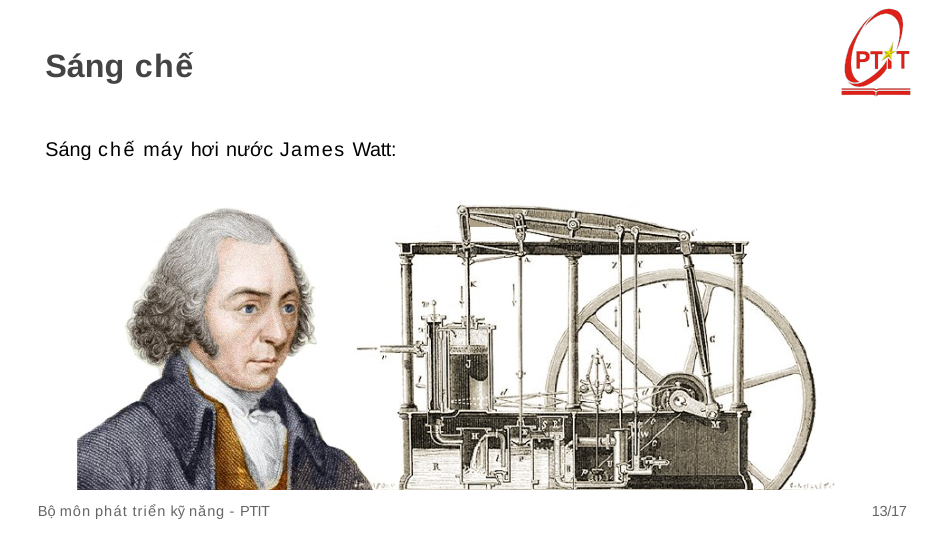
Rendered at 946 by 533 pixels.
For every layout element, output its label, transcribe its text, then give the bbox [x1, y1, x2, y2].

text_box Sáng chế [43, 43, 200, 85]
picture [76, 199, 835, 490]
picture [833, 0, 923, 111]
text_box Sáng chế máy hơi nước James Watt: [43, 133, 407, 161]
slide_number 13/17 [869, 503, 910, 533]
footer Bộ môn phát triển kỹ năng - PTIT [35, 503, 275, 533]
